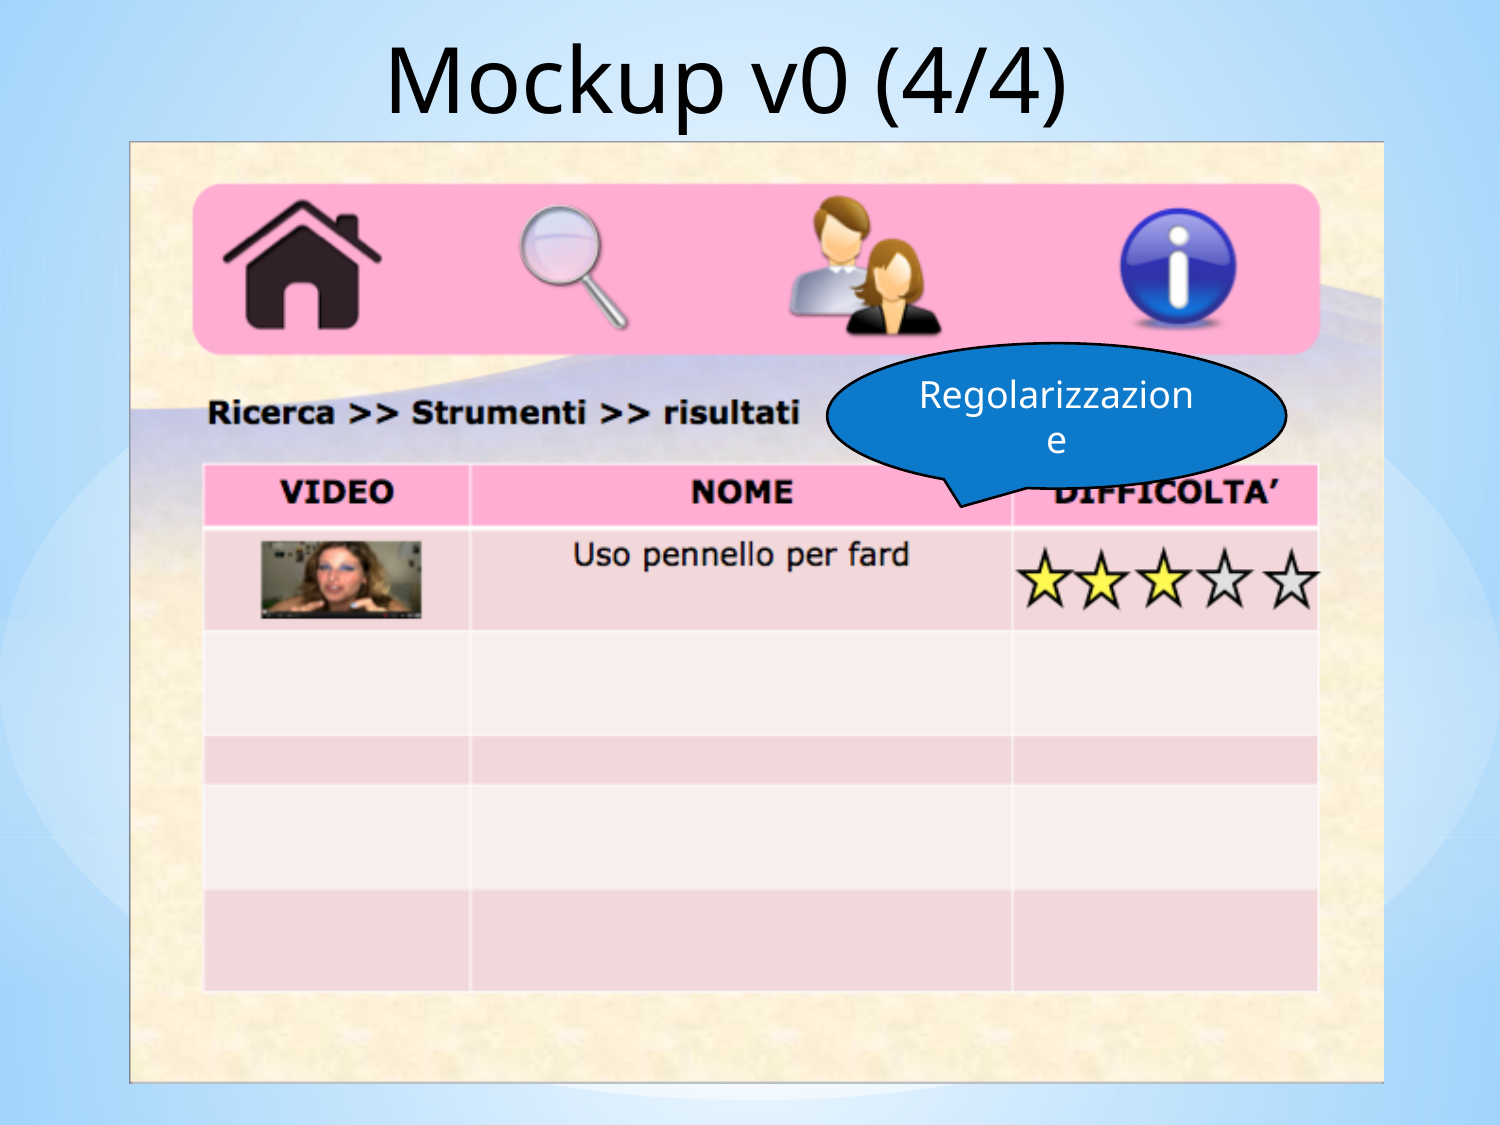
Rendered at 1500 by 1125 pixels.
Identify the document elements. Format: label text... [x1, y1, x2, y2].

text_box Mockup v0 (4/4) [40, 14, 1412, 140]
picture [129, 140, 1384, 1084]
